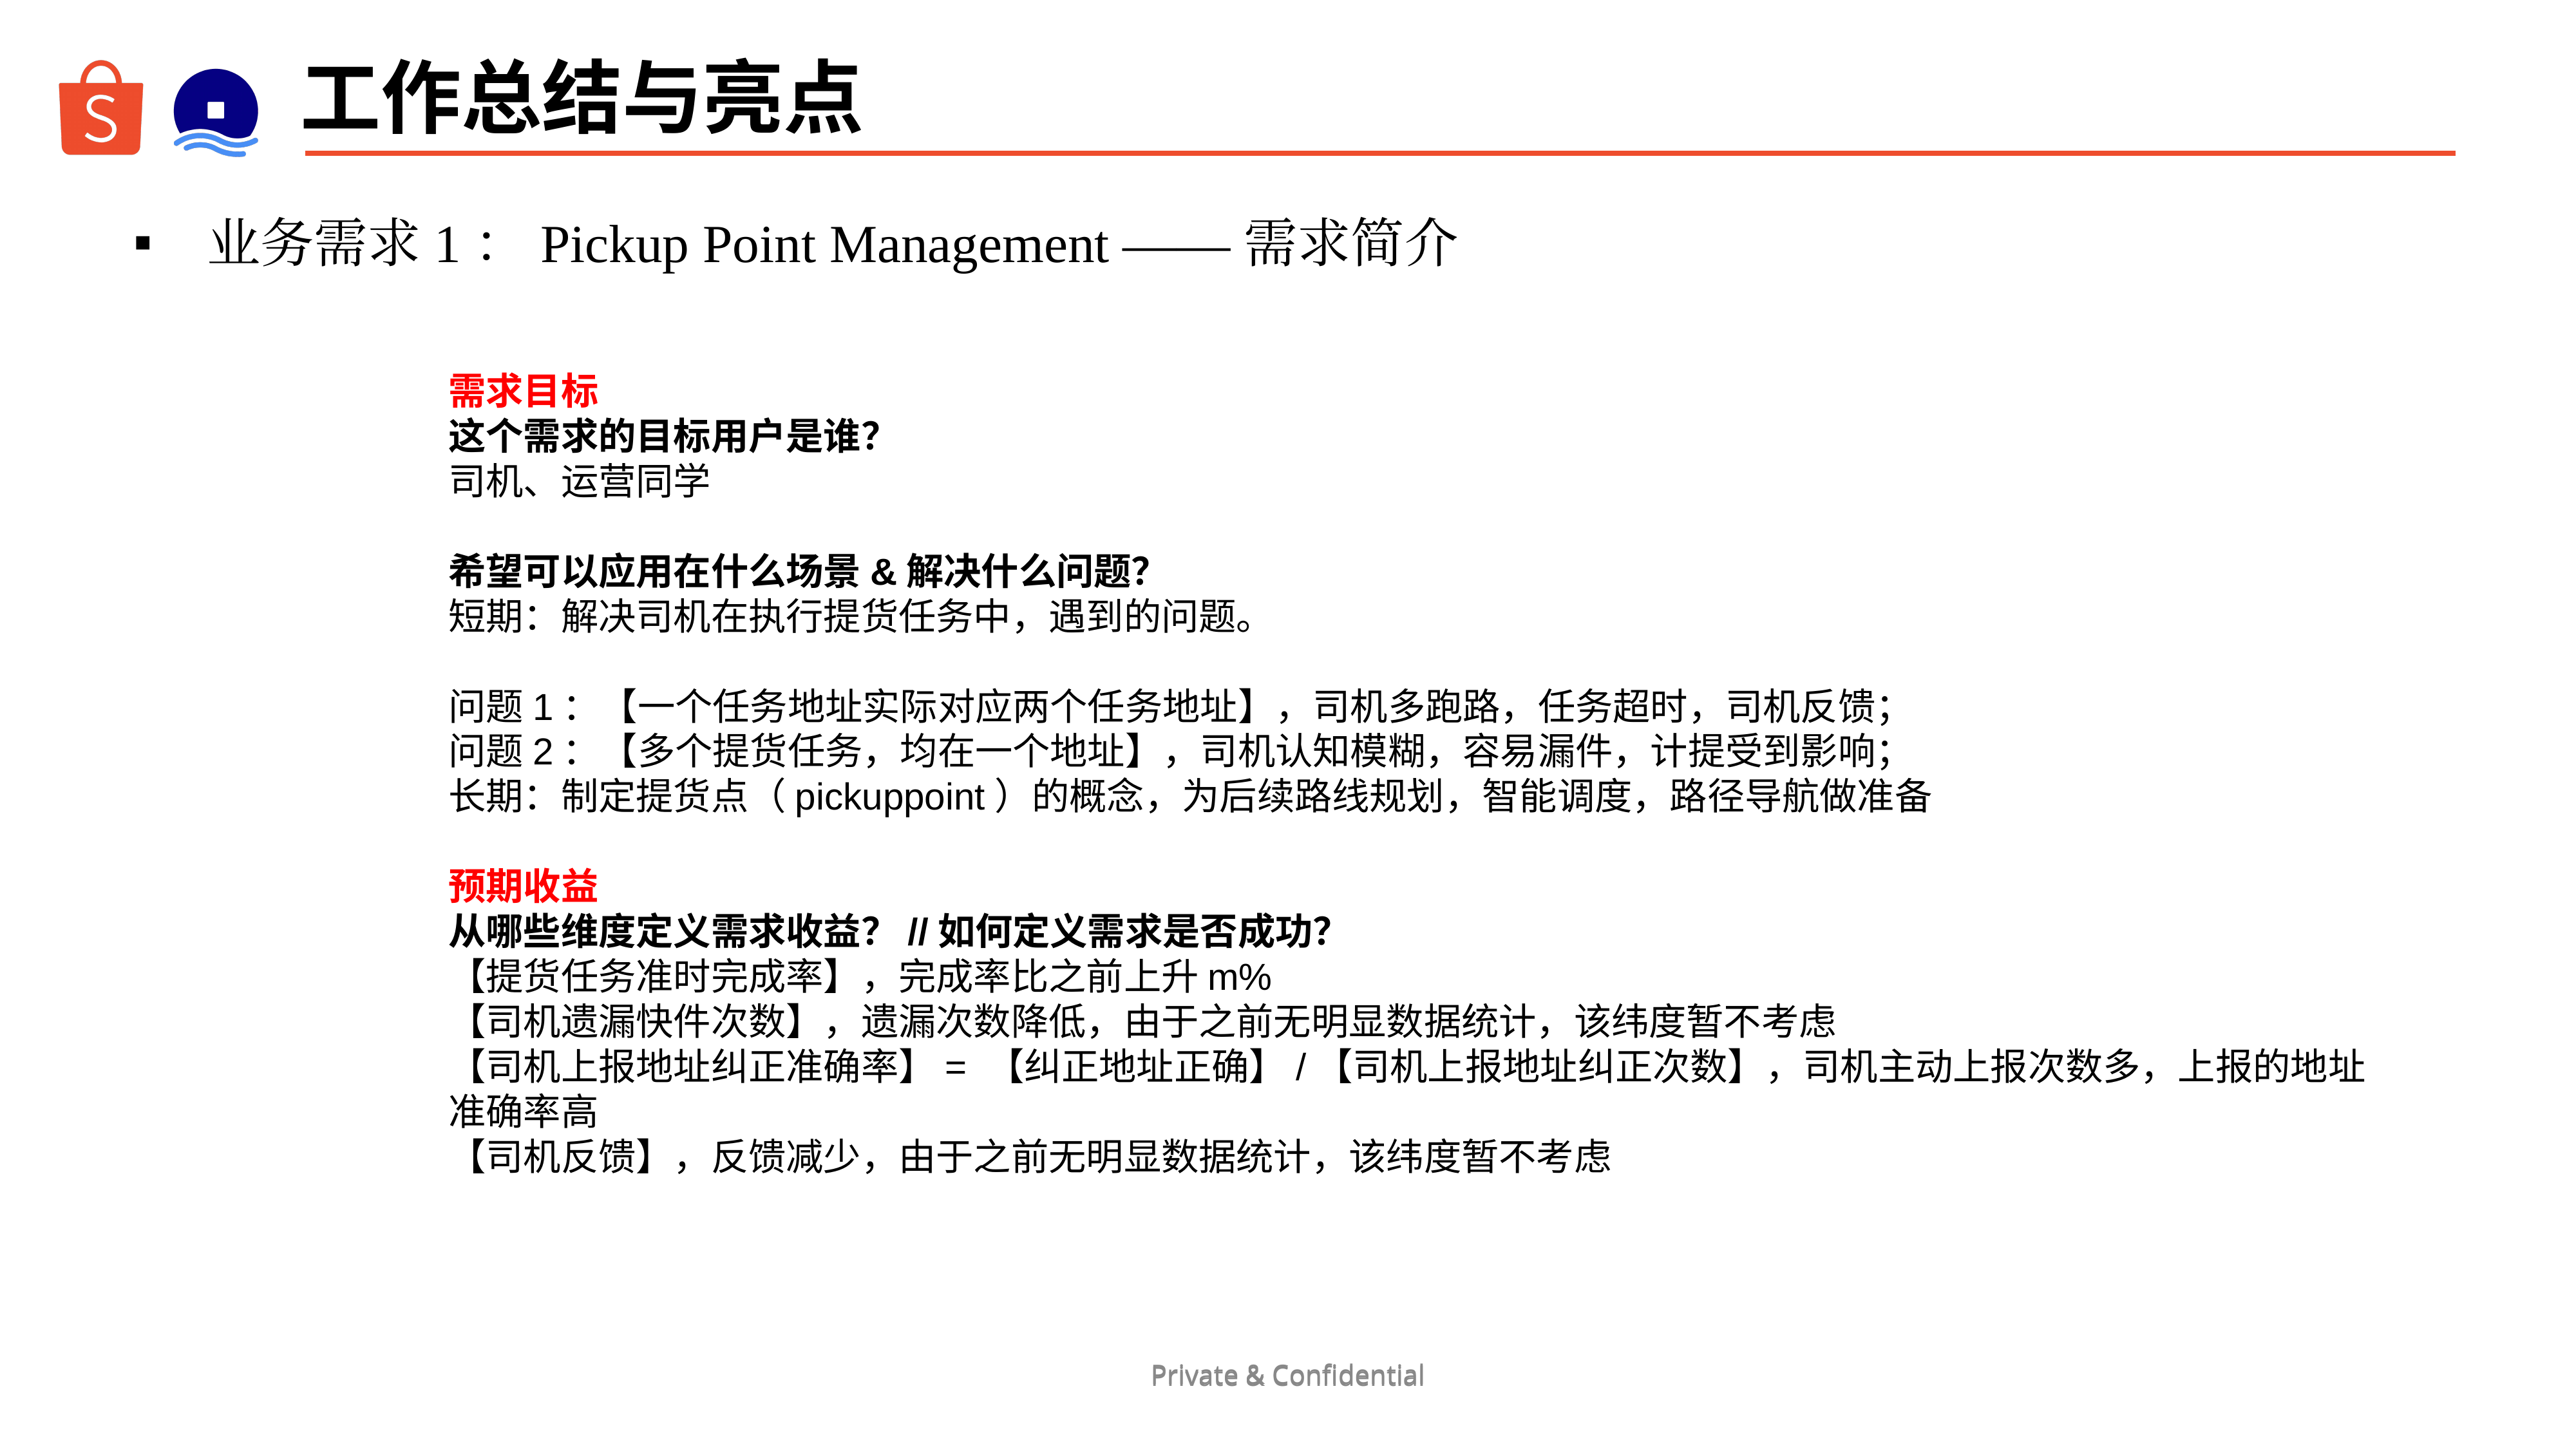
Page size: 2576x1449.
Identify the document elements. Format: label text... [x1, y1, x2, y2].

text_box 业务需求1：Pickup Point Management ——需求简介 [129, 171, 1728, 260]
picture [48, 52, 281, 161]
text_box 需求目标 这个需求的目标用户是谁？ 司机、运营同学 希望可以应用在什么场景&解决什么问题？ 短期：解决司机在执行提货任务中，遇到的问题。 问题1：【一个任务地址实际对应两个任务地址】，司机多跑路，任务超时，司机反馈； 问题2：【多个提货任务，均在一个地址】，司机认知模糊，容易漏件，计提受到影响； 长期：制定提货点（pickuppoint）的概念，为后续路线规划，智能调度，路径导航做准备 预期收益 从哪些维度定义需求收益？//如何定义需求是否成功？ 【提货任务准时完成率】，完成率比之前上升m% 【司机遗漏快件次数】，遗漏次数降低，由于之前无明显数据统计，该纬度暂不考虑 【司机上报地址纠正准确率】= 【纠正地址正确】/【司机上报地址纠正次数】，司机主动上报次数多，上报的地址准确率高 【司机反馈】，反馈减少，由于之前无明显数据统计，该纬度暂不考虑 [439, 362, 2390, 1183]
title 工作总结与亮点 [295, 17, 2206, 172]
text_box Private & Confidential [1075, 1352, 1501, 1395]
